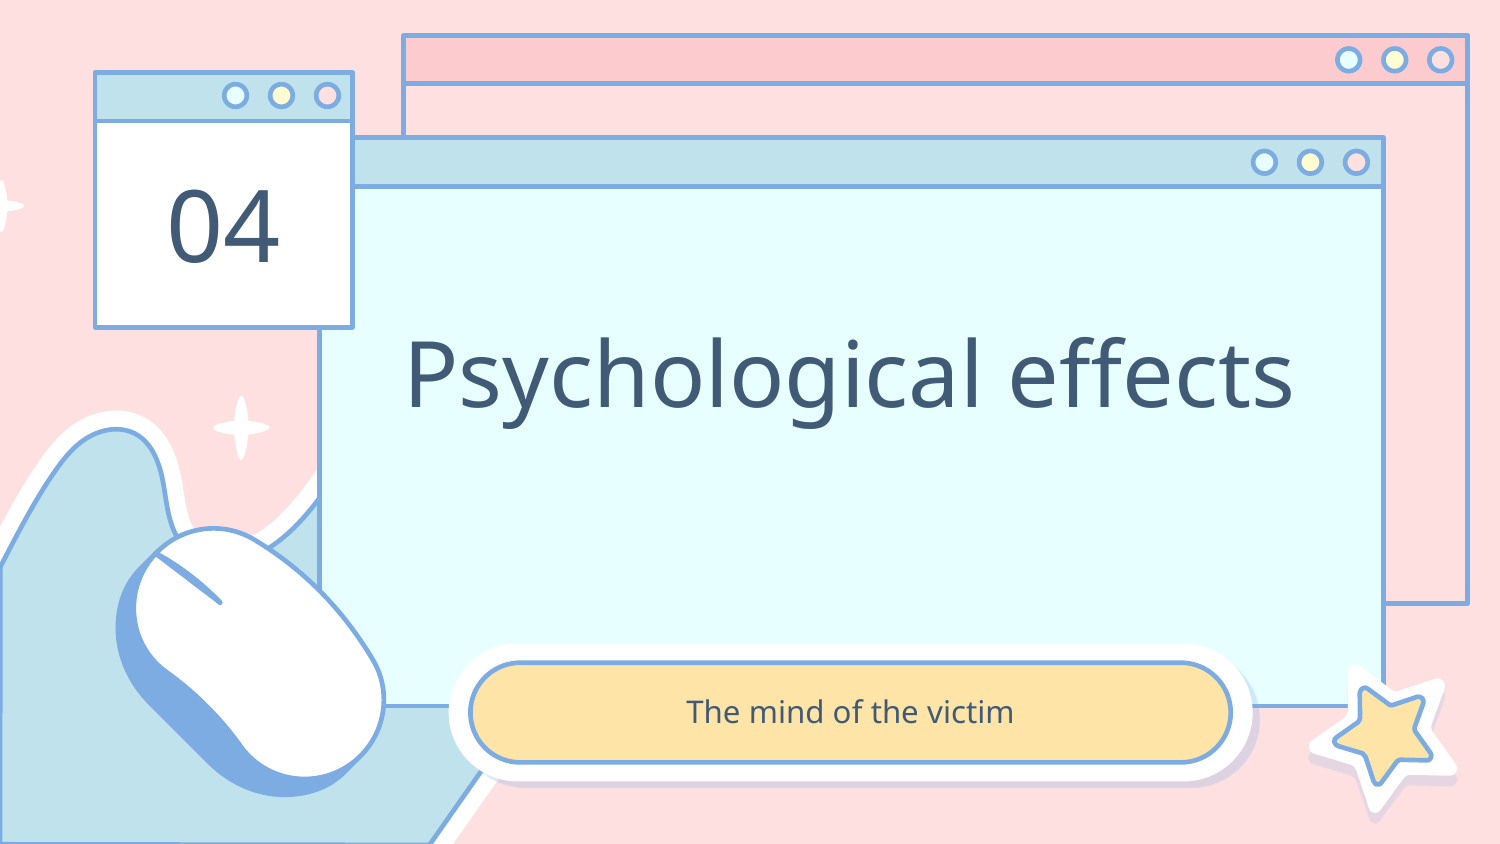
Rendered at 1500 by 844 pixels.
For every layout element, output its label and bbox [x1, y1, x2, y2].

text_box [149, 516, 354, 806]
text_box [1283, 634, 1483, 829]
text_box [319, 137, 1384, 707]
text_box [403, 34, 1468, 604]
text_box [94, 72, 353, 328]
text_box [223, 83, 340, 108]
text_box [212, 395, 270, 460]
text_box [448, 643, 1253, 782]
